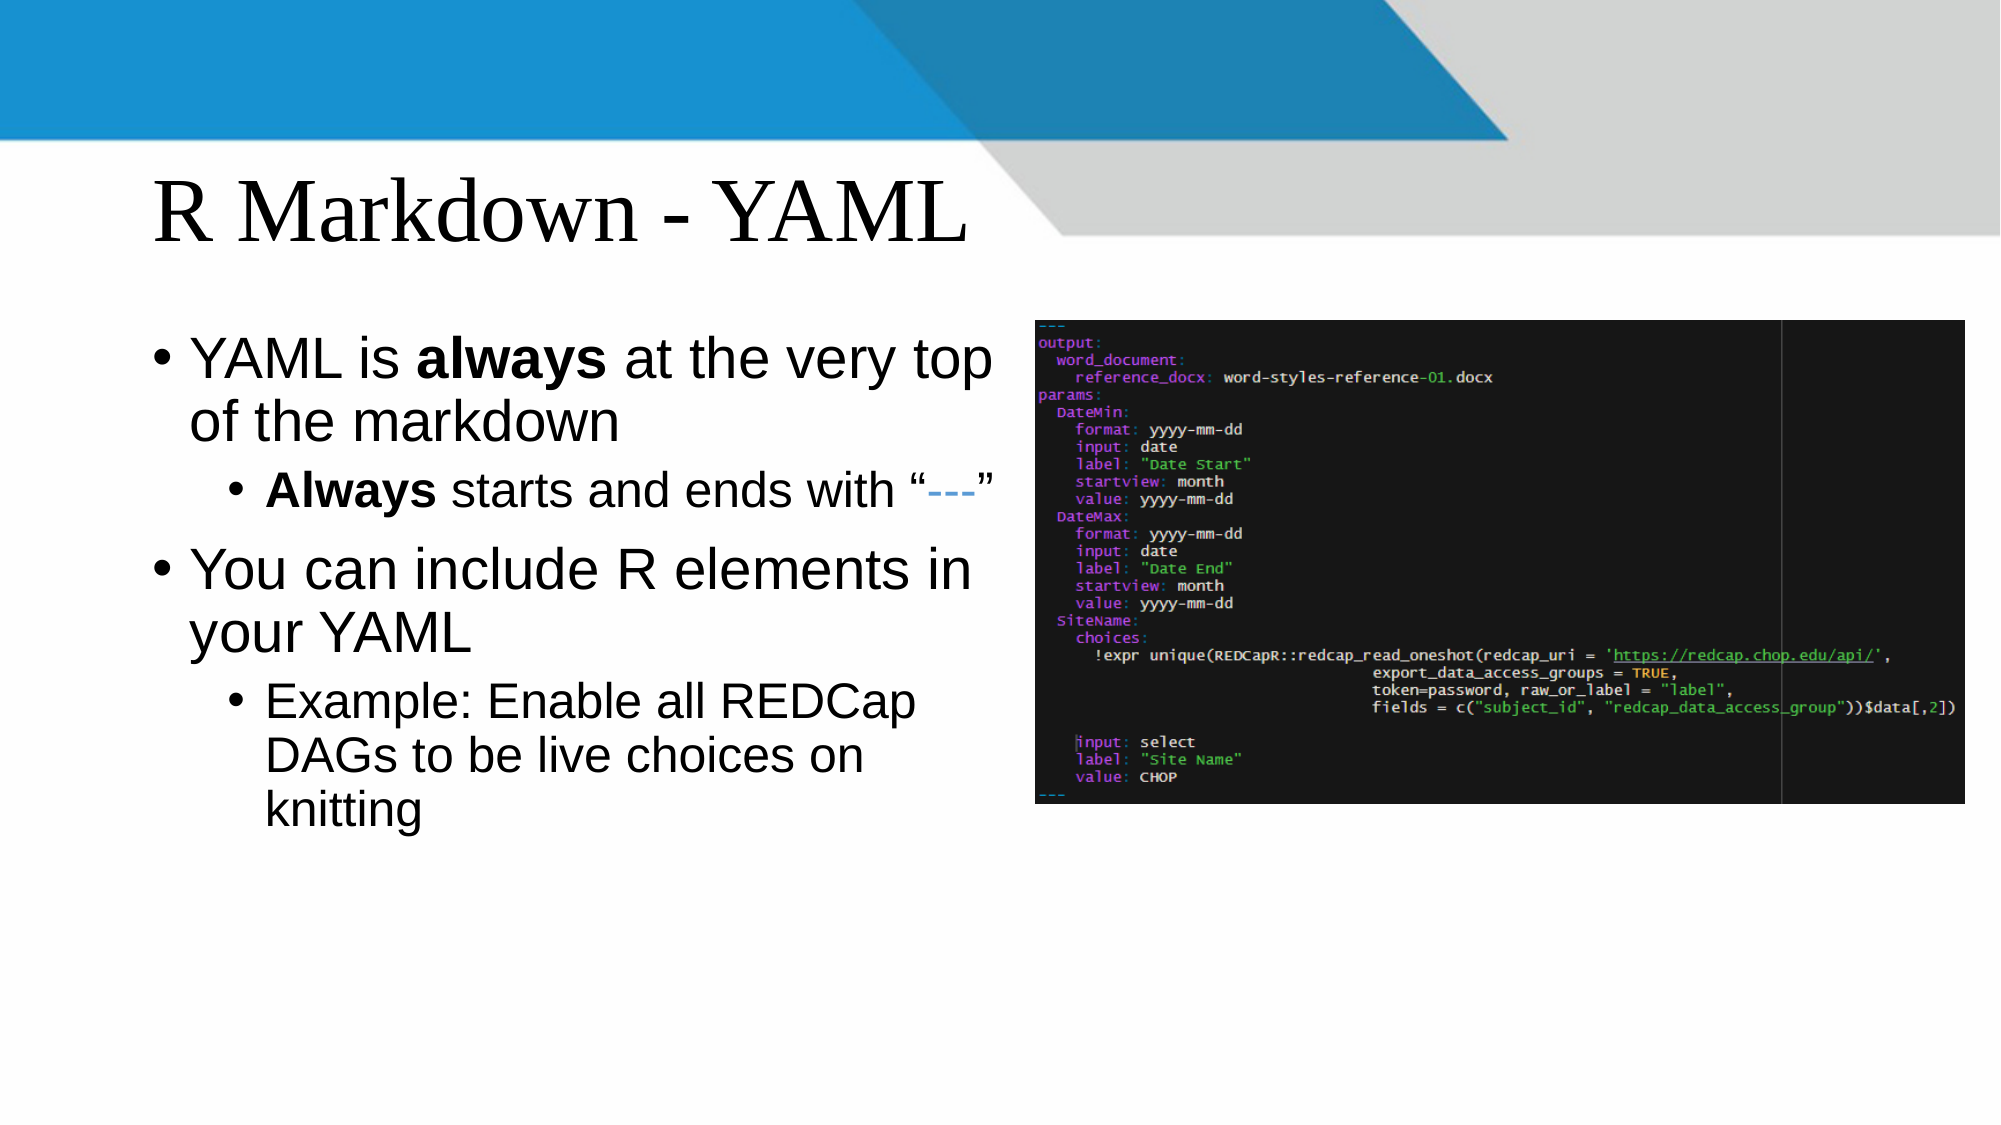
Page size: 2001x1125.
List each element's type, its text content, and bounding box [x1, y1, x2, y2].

list YAML is always at the very top of the markdown Always starts and ends with “---” You can include R elements in your YAML Example: Enable all REDCap DAGs to be live choices on knitting [137, 320, 1036, 1035]
title R Markdown - YAML [137, 103, 1863, 320]
picture [0, 0, 2001, 1125]
